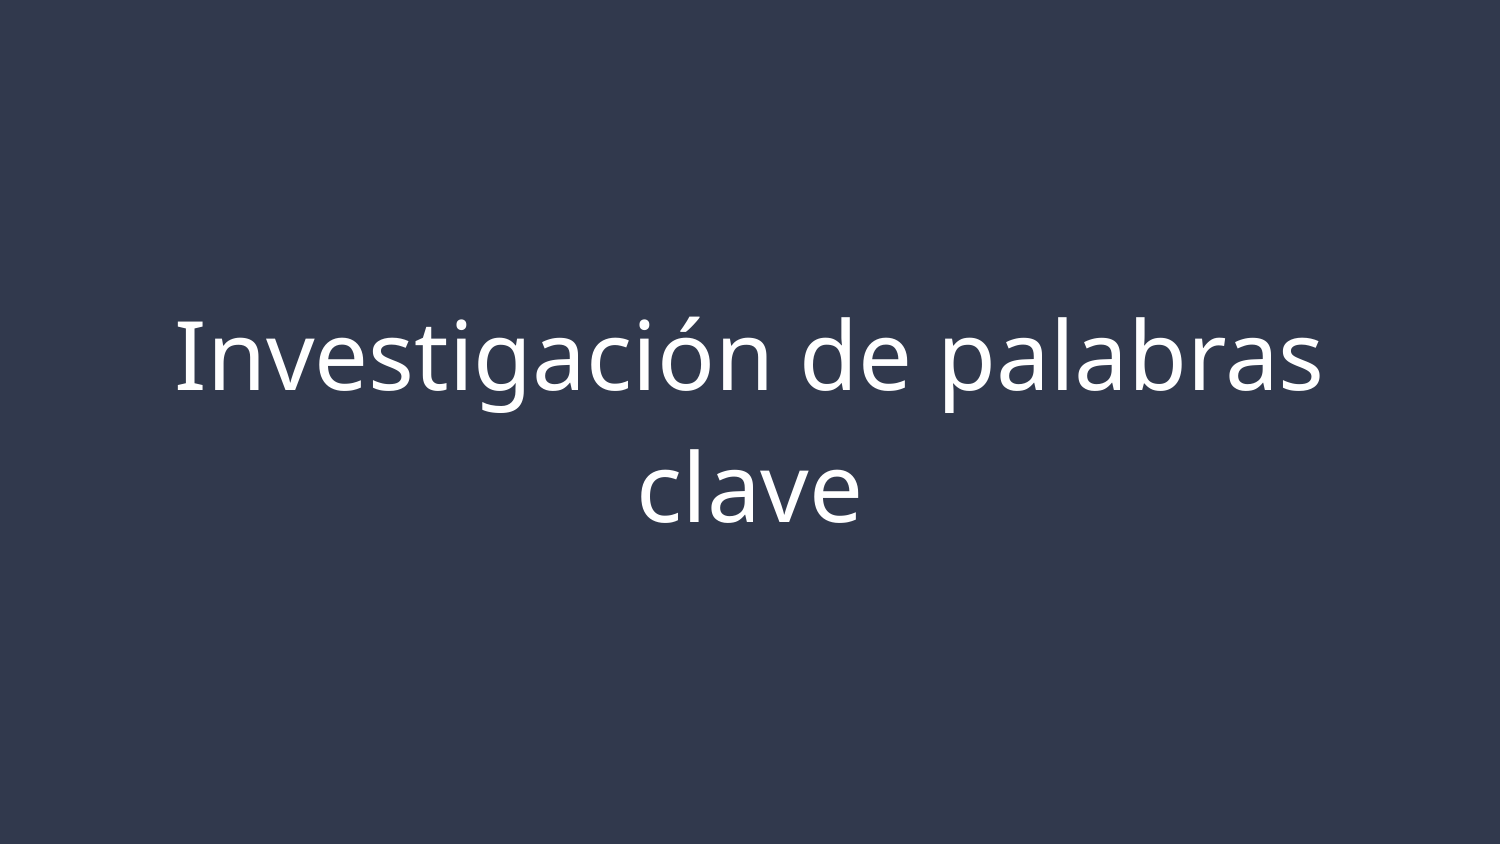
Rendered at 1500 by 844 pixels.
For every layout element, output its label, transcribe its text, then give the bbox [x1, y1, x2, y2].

title Investigación de palabras clave [69, 287, 1431, 557]
